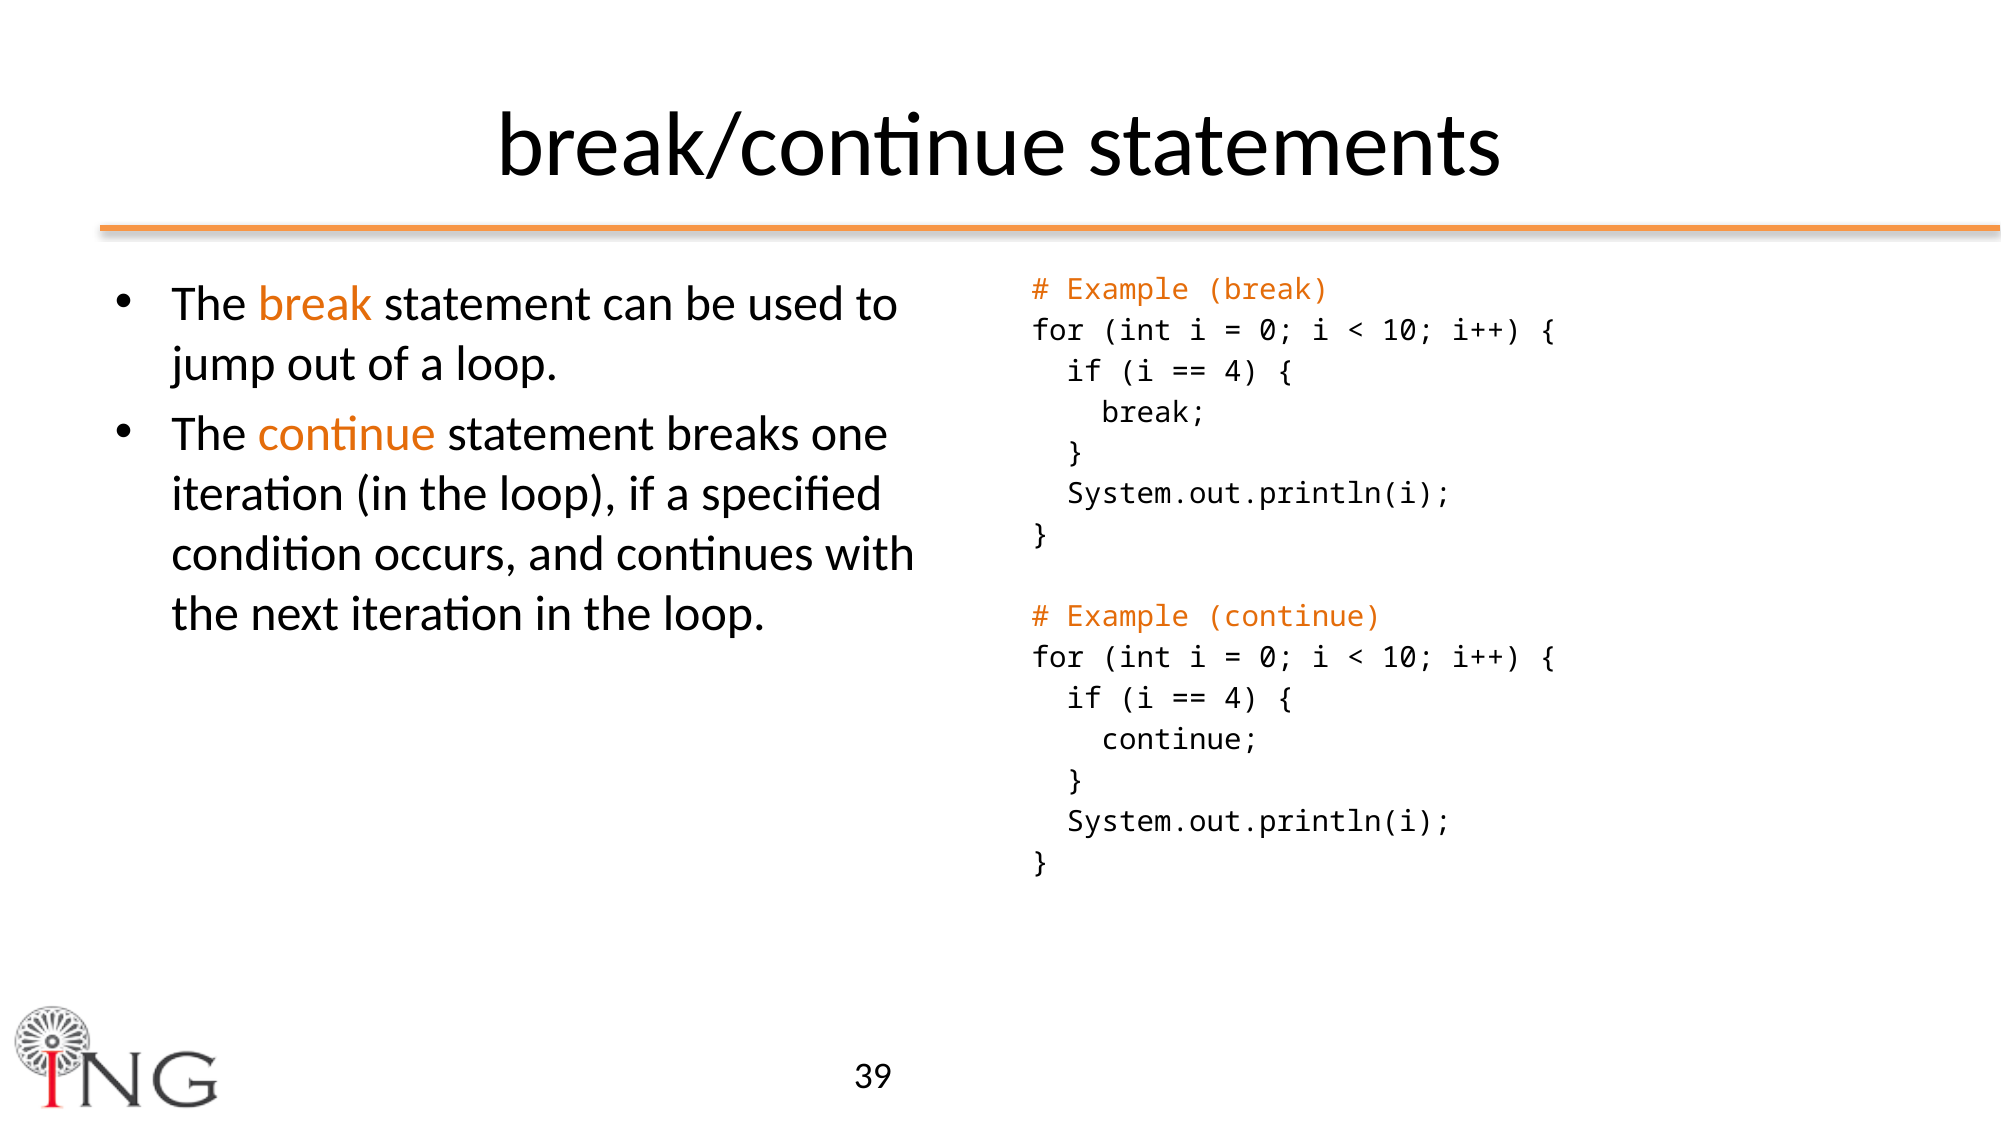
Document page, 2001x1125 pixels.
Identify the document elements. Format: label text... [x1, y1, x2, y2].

list # Example (break) for (int i = 0; i < 10; i++) { if (i == 4) { break; } System.out.println(i); } # Example (continue) for (int i = 0; i < 10; i++) { if (i == 4) { continue; } System.out.println(i); } [1016, 262, 1900, 1005]
picture [0, 987, 244, 1125]
list The break statement can be used to jump out of a loop. The continue statement breaks one iteration (in the loop), if a specified condition occurs, and continues with the next iteration in the loop. [99, 262, 984, 1005]
slide_number 39 [839, 1043, 1900, 1104]
title break/continue statements [99, 45, 1900, 233]
